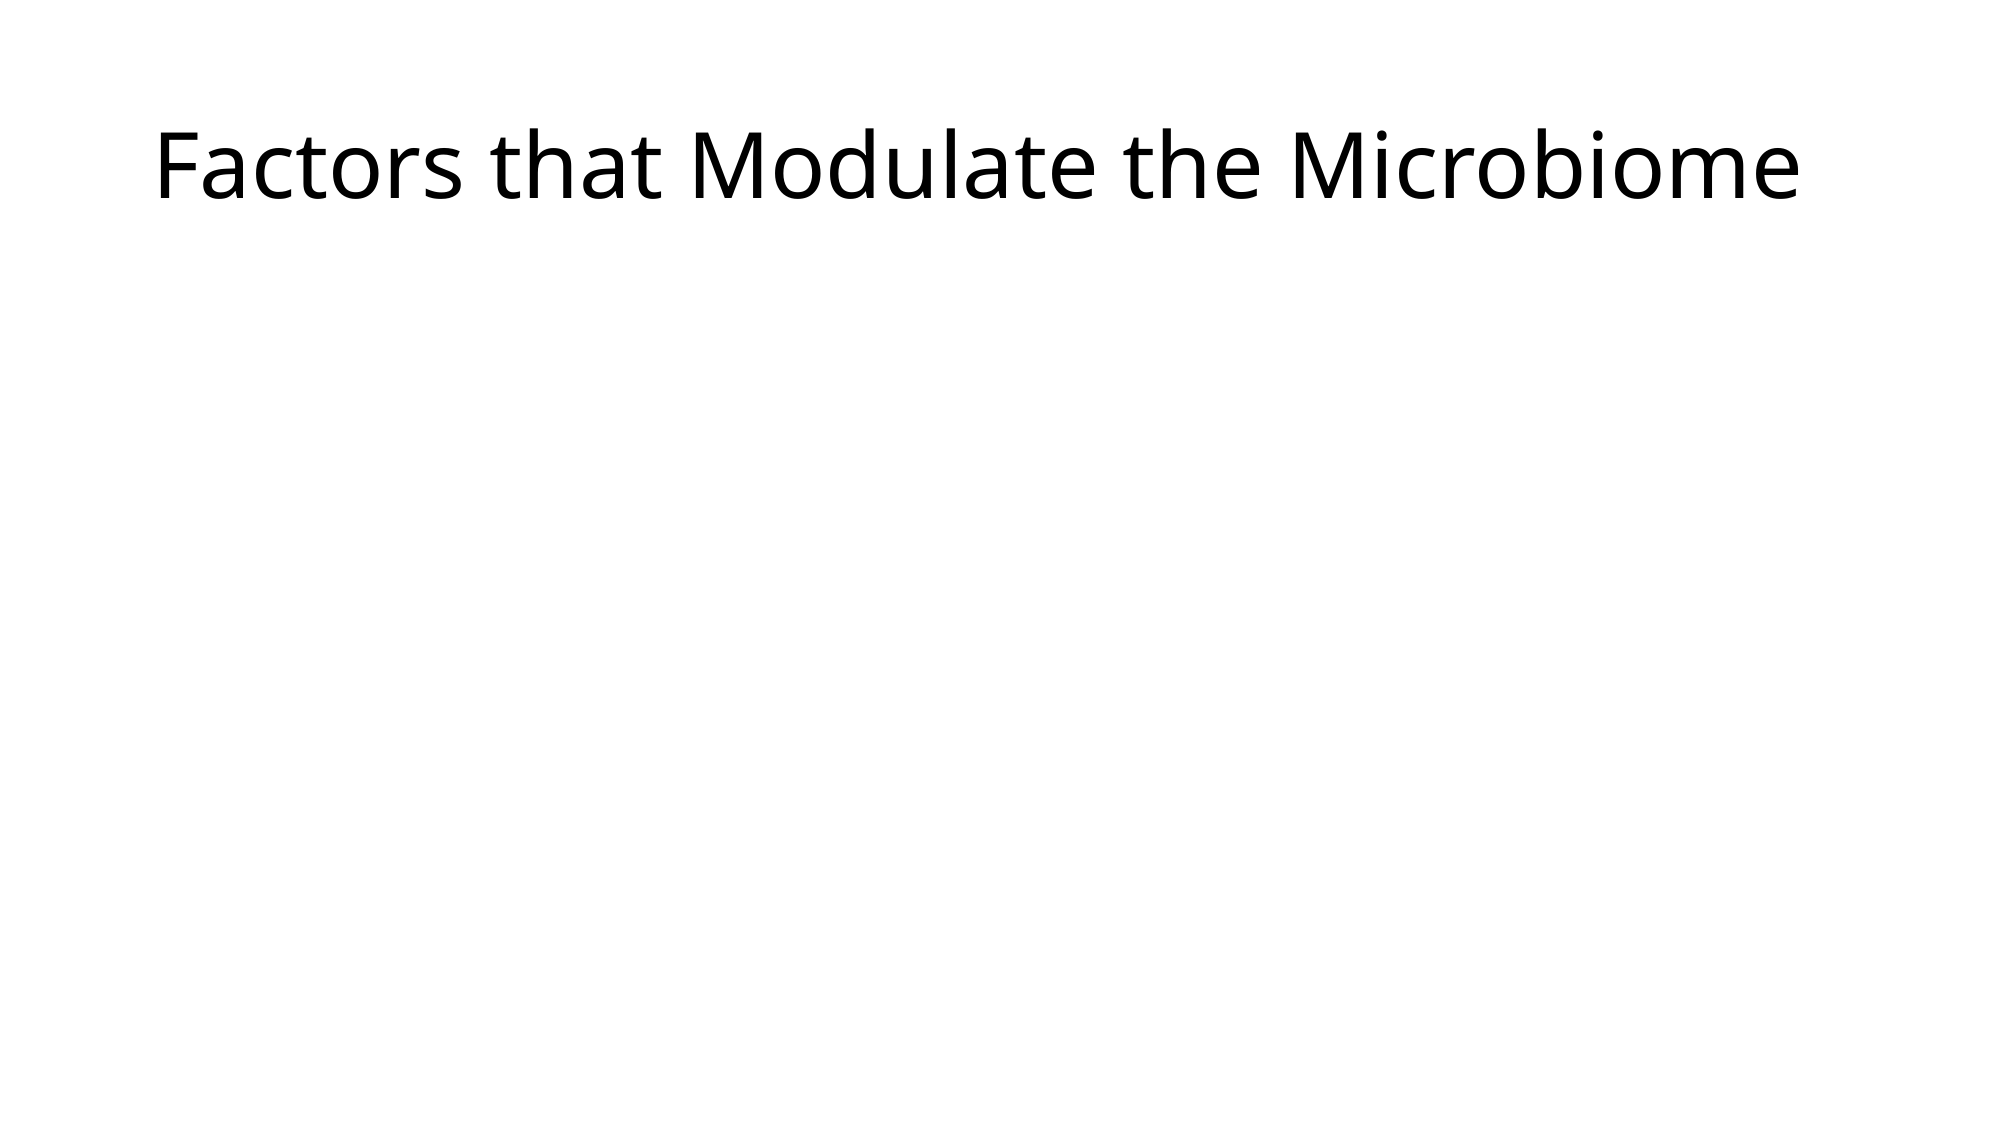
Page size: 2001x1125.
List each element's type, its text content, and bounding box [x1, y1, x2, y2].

title Factors that Modulate the Microbiome [137, 59, 1863, 278]
